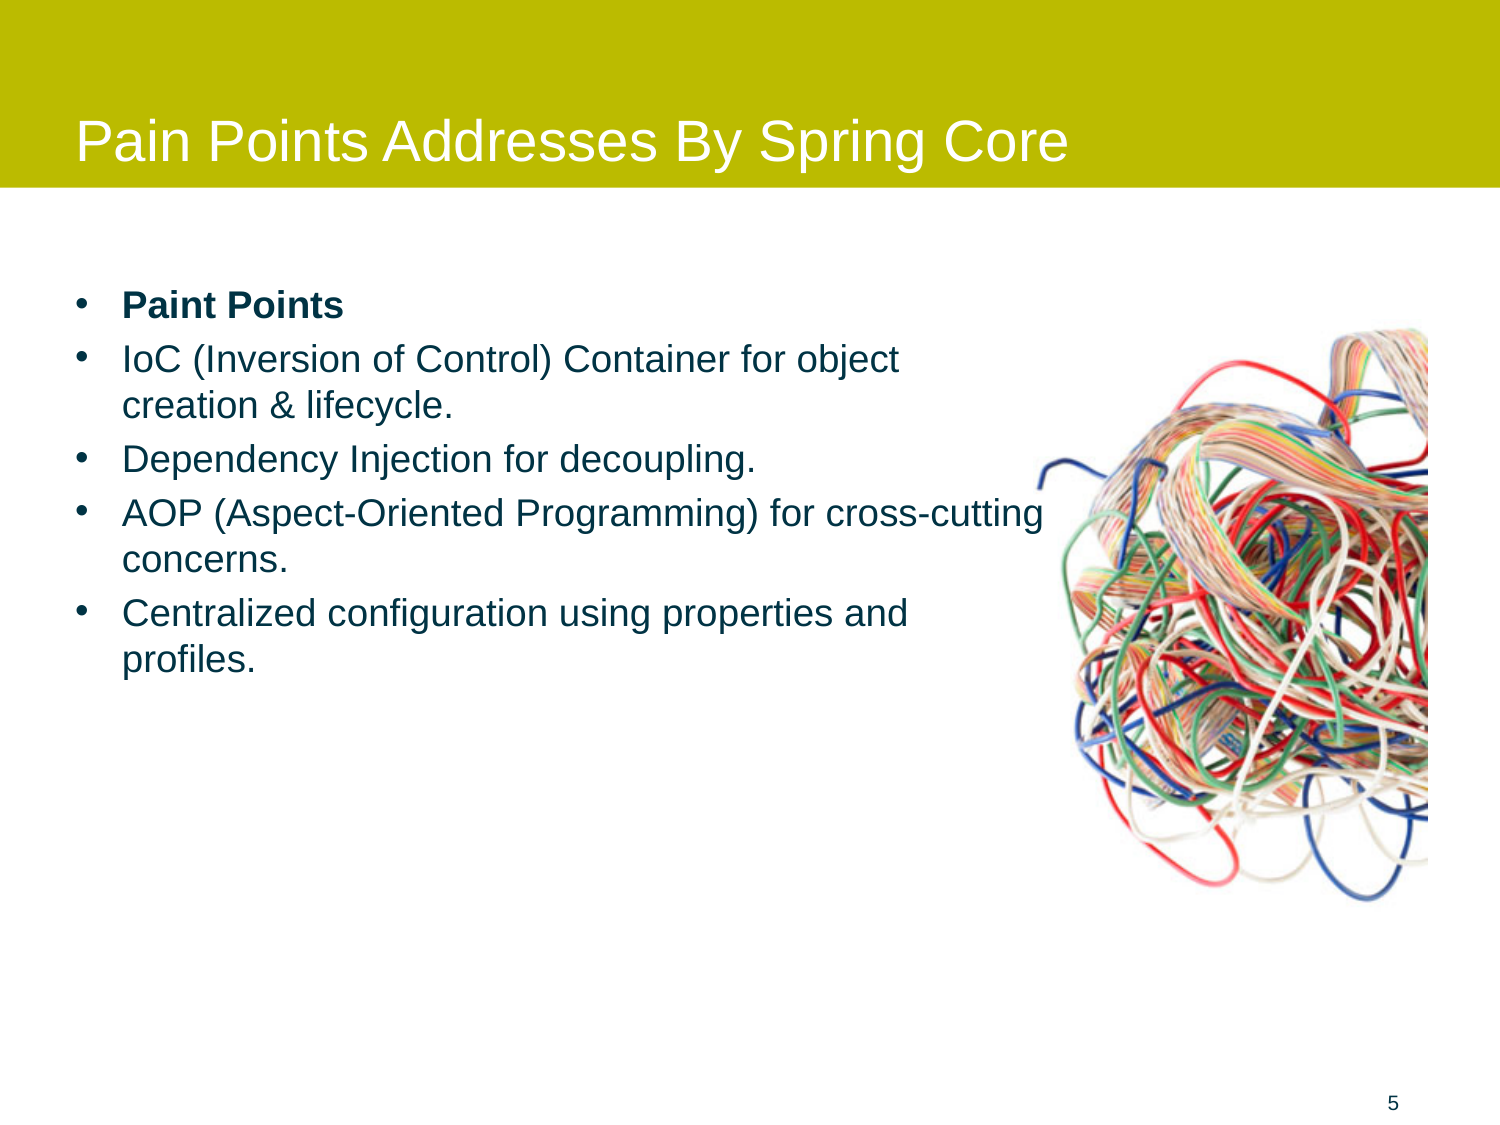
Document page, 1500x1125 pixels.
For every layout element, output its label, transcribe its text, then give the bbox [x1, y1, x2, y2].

picture [1033, 318, 1428, 912]
list Paint Points IoC (Inversion of Control) Container for object creation & lifecycle. Dependency Injection for decoupling. AOP (Aspect-Oriented Programming) for cross-cutting concerns. Centralized configuration using properties and profiles. [75, 279, 1047, 681]
title Pain Points Addresses By Spring Core [75, 30, 1425, 173]
picture [1033, 509, 1037, 523]
text_box 5 [1387, 1072, 1492, 1115]
